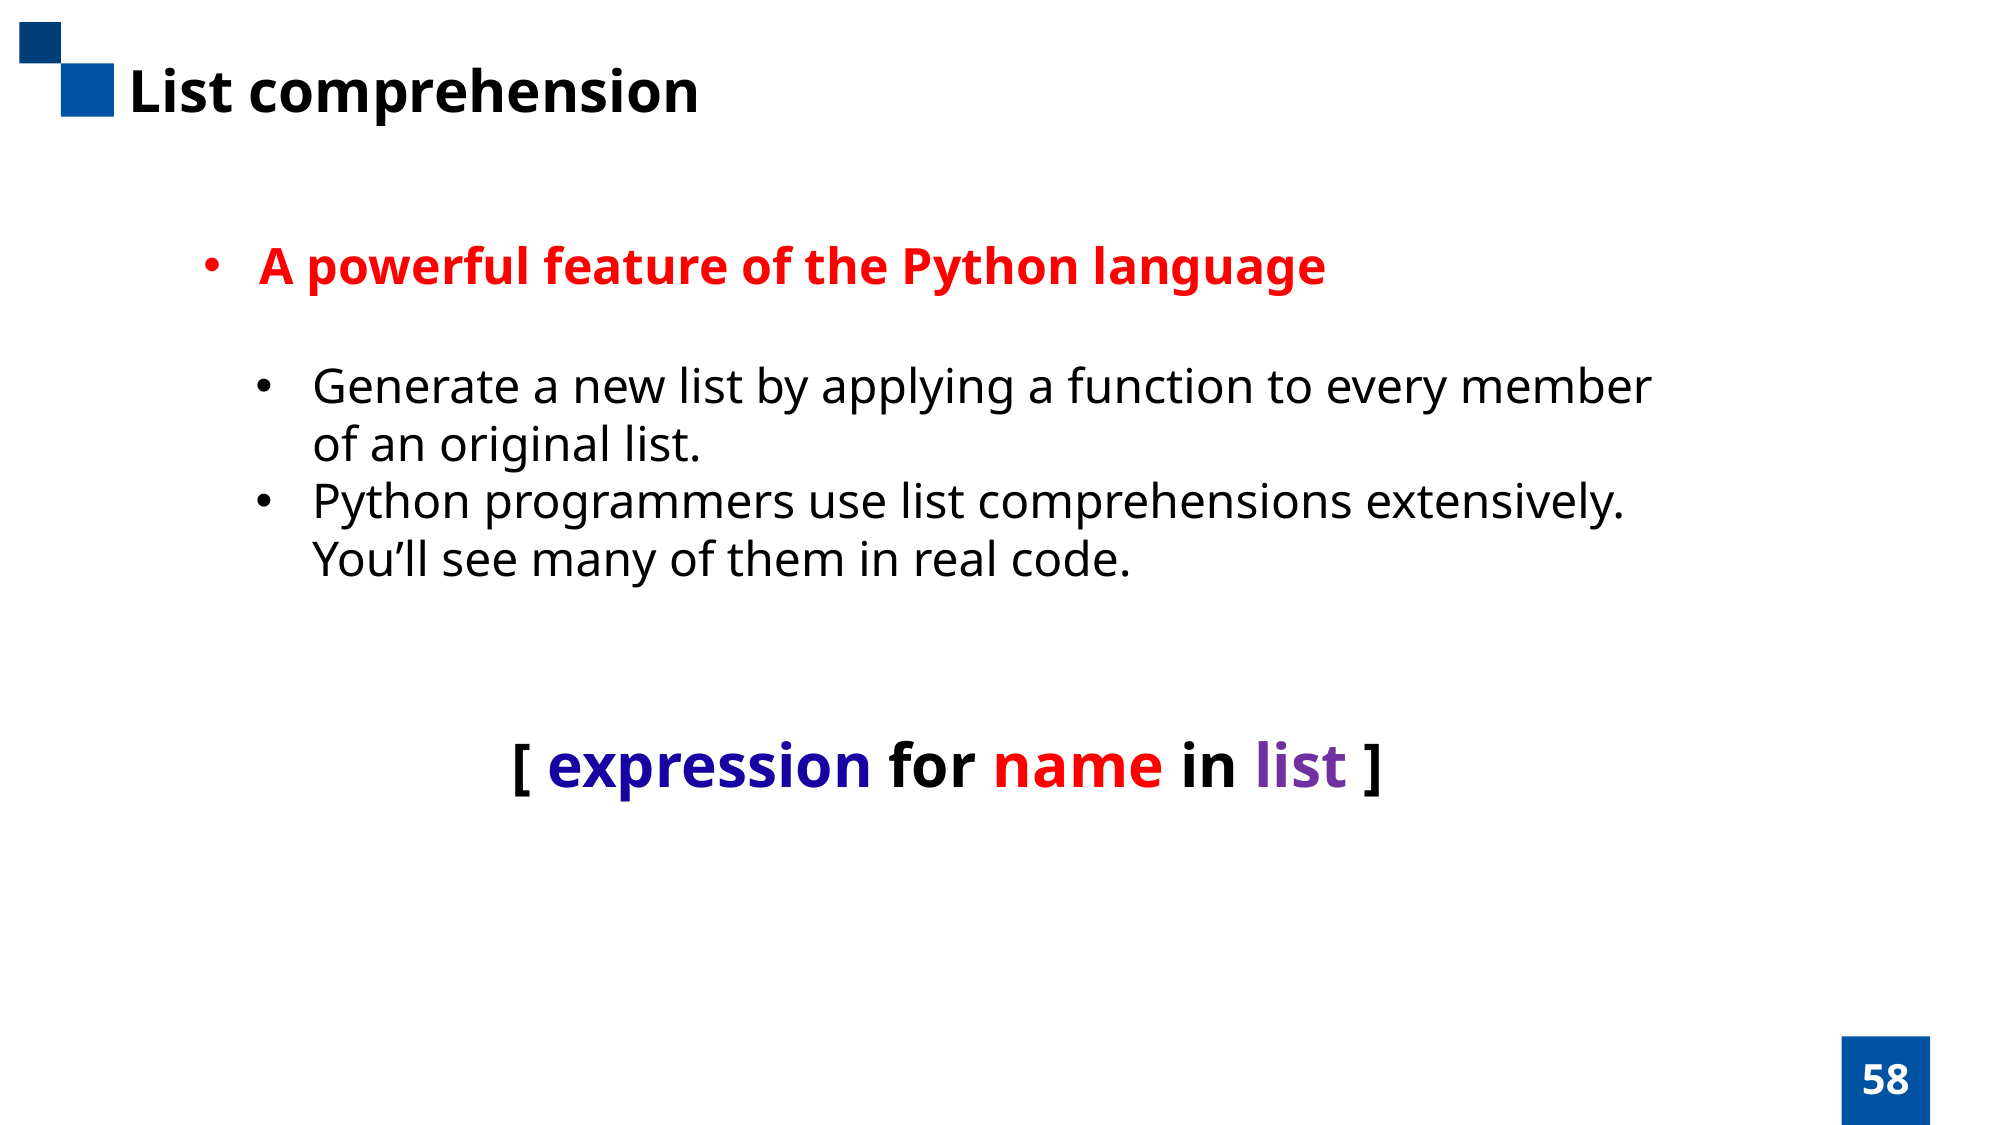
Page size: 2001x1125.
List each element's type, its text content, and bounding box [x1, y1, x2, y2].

text_box Generate a new list by applying a function to every member of an original list. Python programmers use list comprehensions extensively. You’ll see many of them in real code. [240, 348, 1670, 651]
text_box [ expression for name in list ] [496, 719, 1414, 807]
slide_number 58 [1771, 1051, 2000, 1112]
text_box A powerful feature of the Python language [188, 227, 1356, 302]
text_box List comprehension [114, 47, 872, 132]
